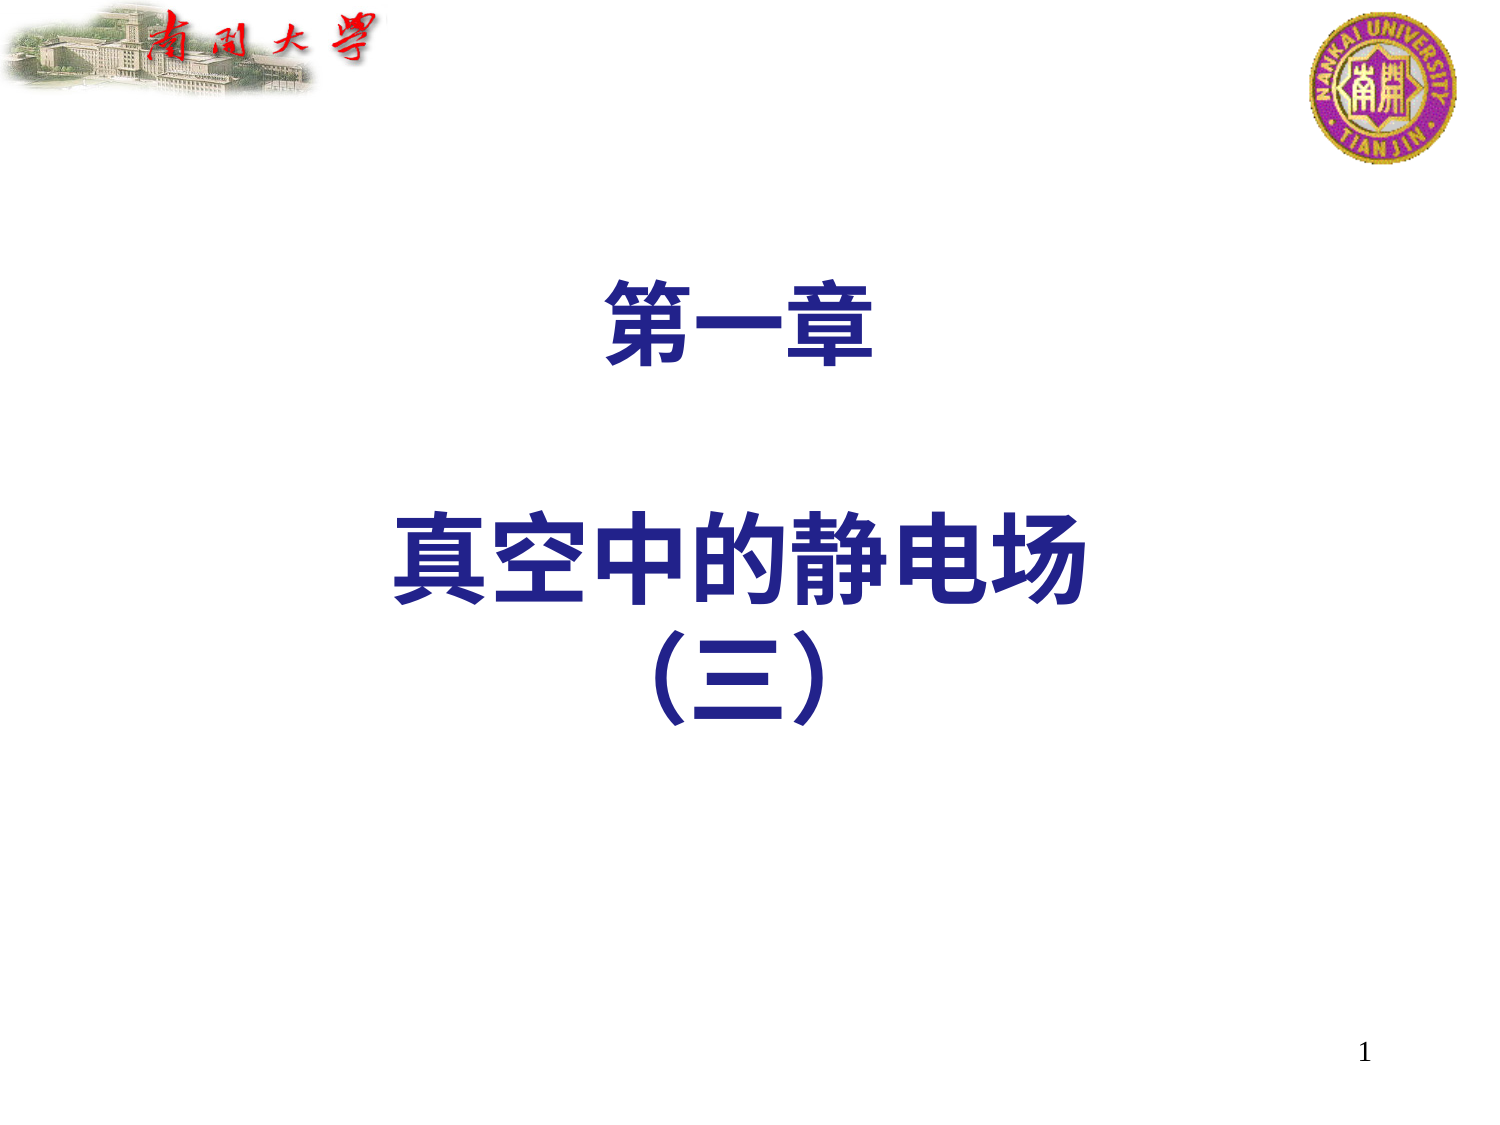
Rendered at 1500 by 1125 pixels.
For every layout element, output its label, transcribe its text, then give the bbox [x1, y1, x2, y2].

picture [0, 0, 388, 100]
slide_number 1 [1074, 1024, 1388, 1101]
text_box 第一章 真空中的静电场 （三） [123, 267, 1355, 736]
picture [1262, 0, 1500, 178]
